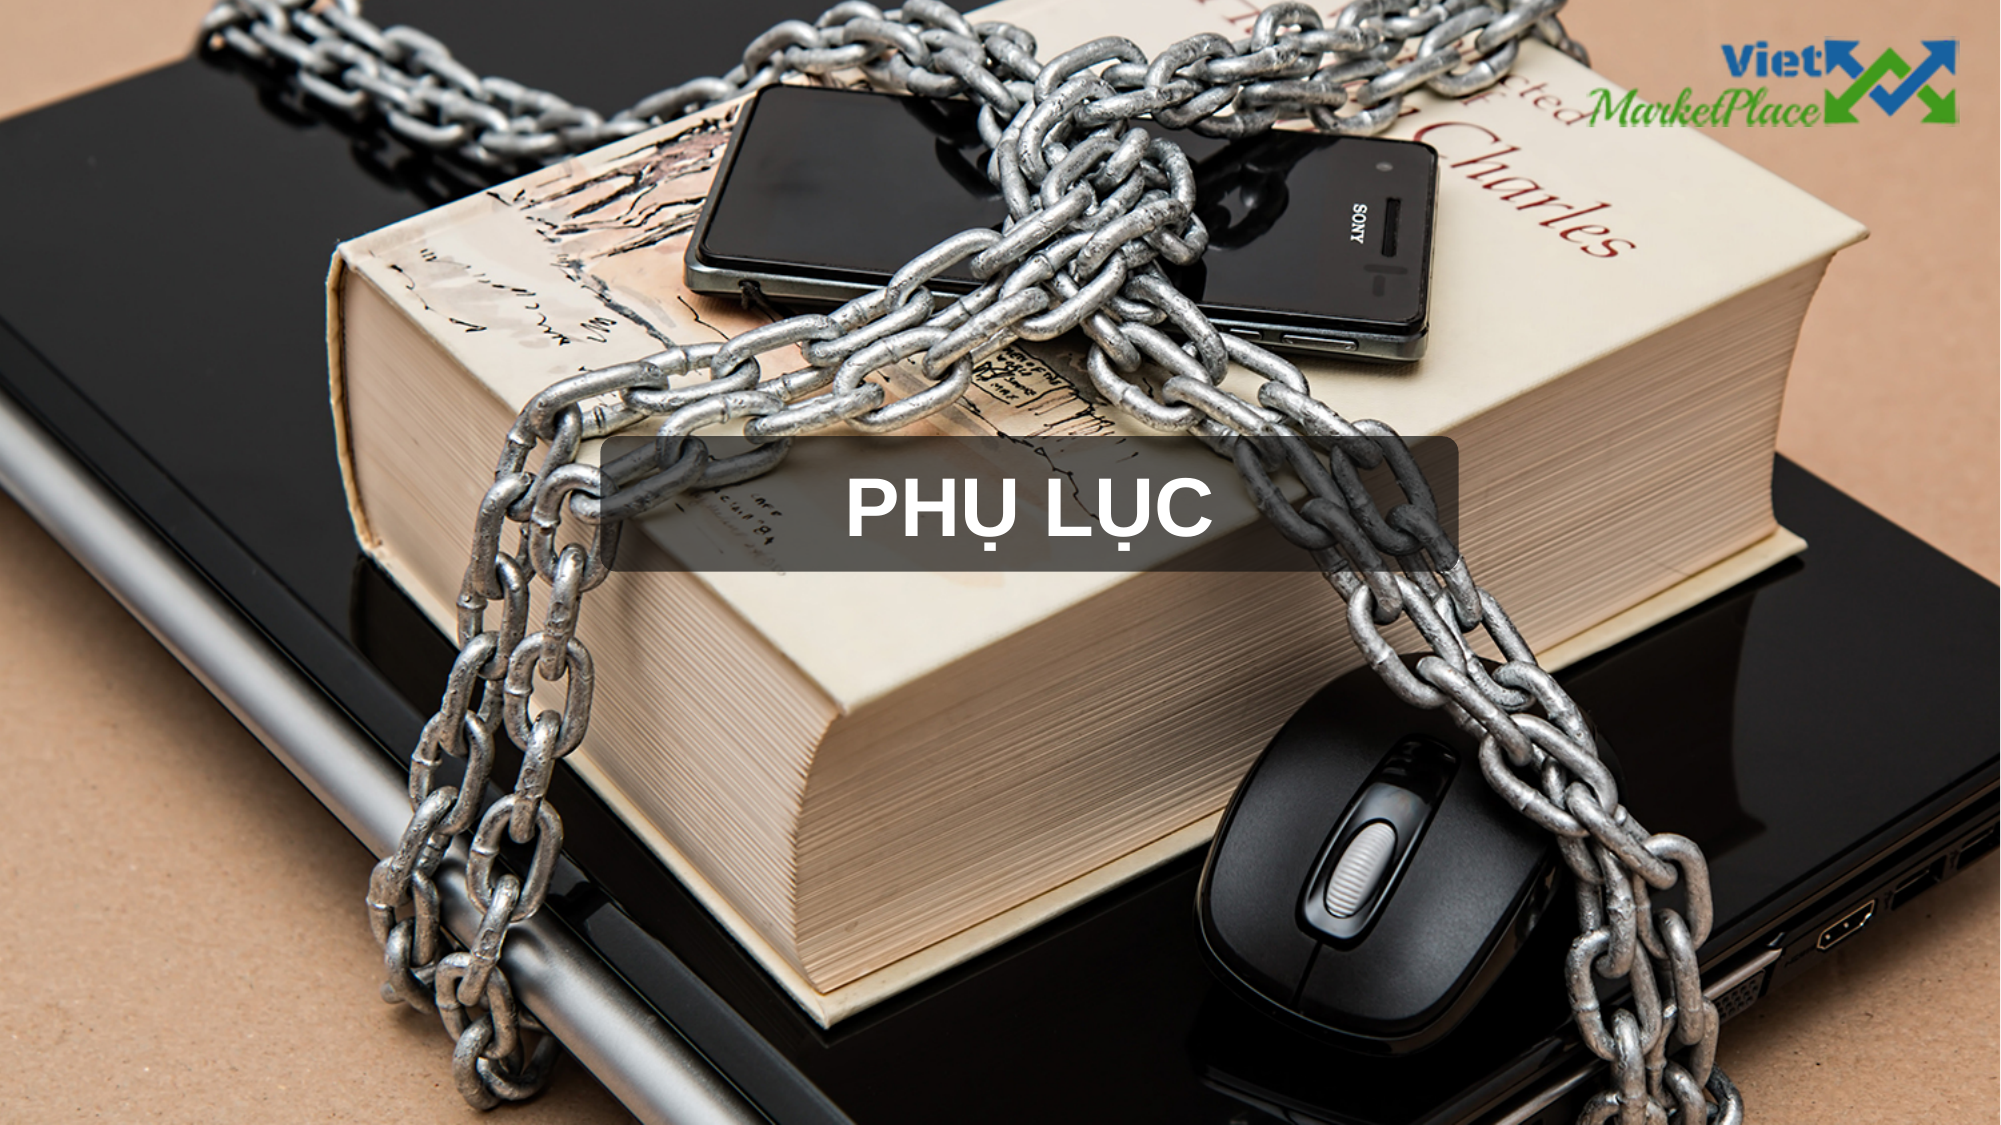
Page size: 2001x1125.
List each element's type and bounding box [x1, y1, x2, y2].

text_box [600, 435, 1459, 572]
picture [0, 0, 2001, 1125]
